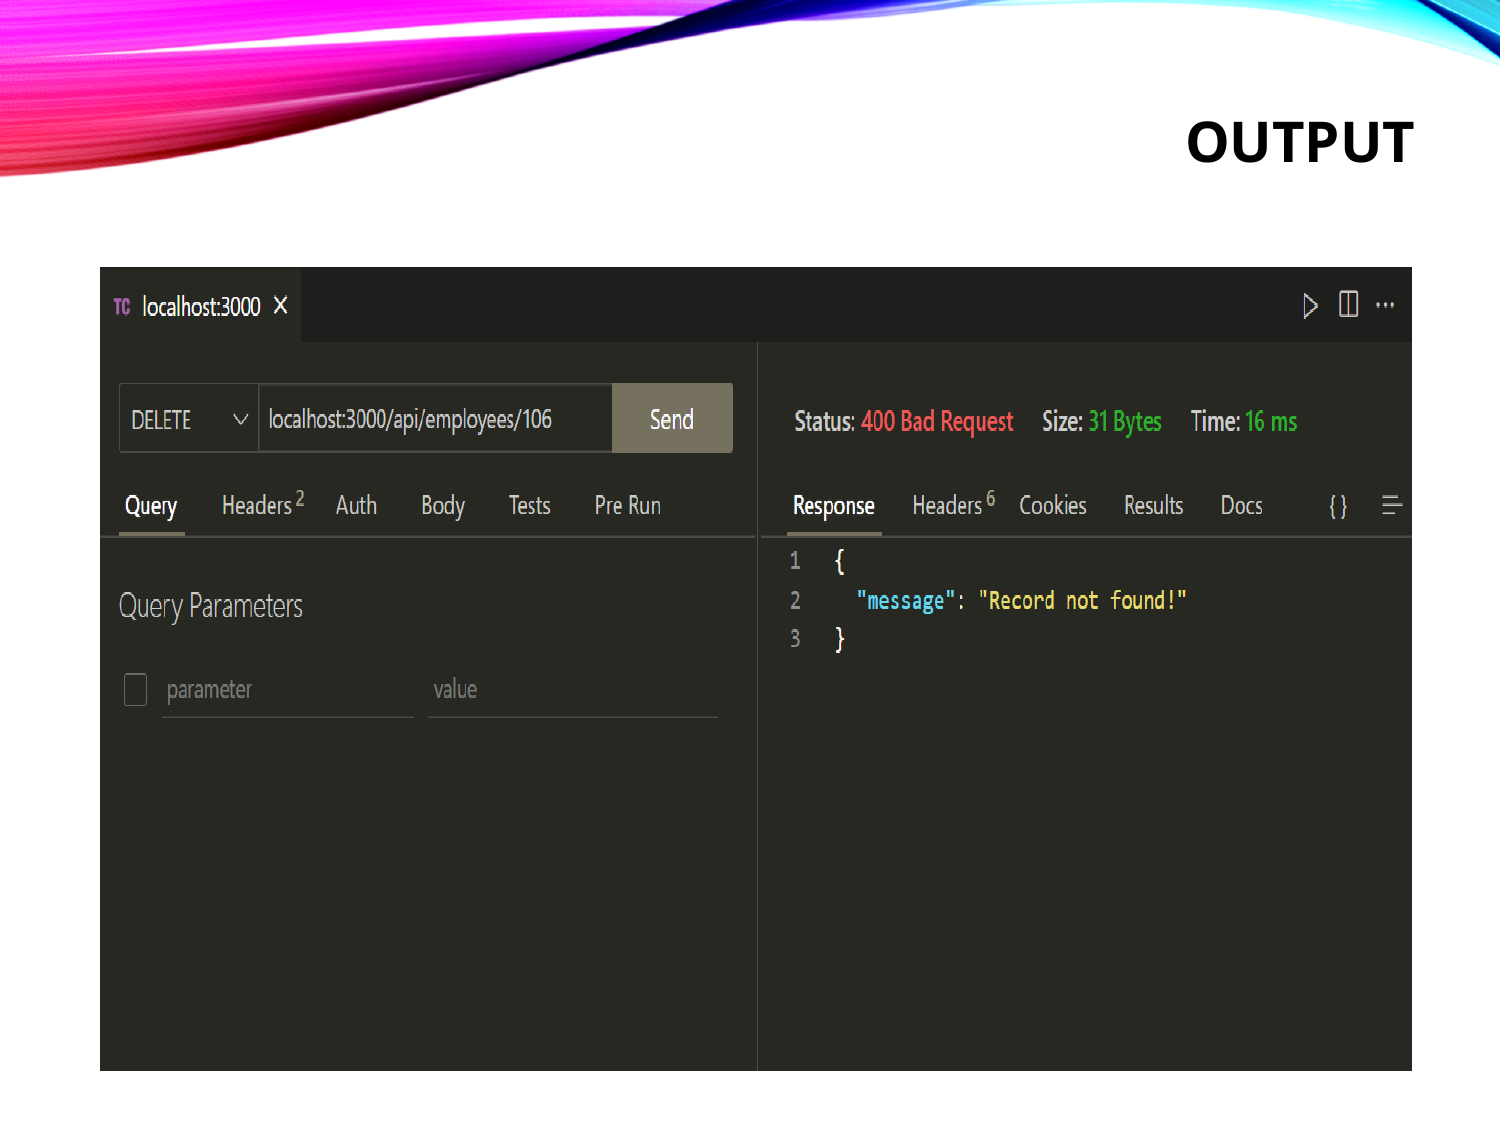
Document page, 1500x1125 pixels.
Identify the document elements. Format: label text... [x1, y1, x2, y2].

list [100, 266, 1412, 1071]
title output [383, 38, 1431, 251]
picture [0, 0, 1500, 178]
